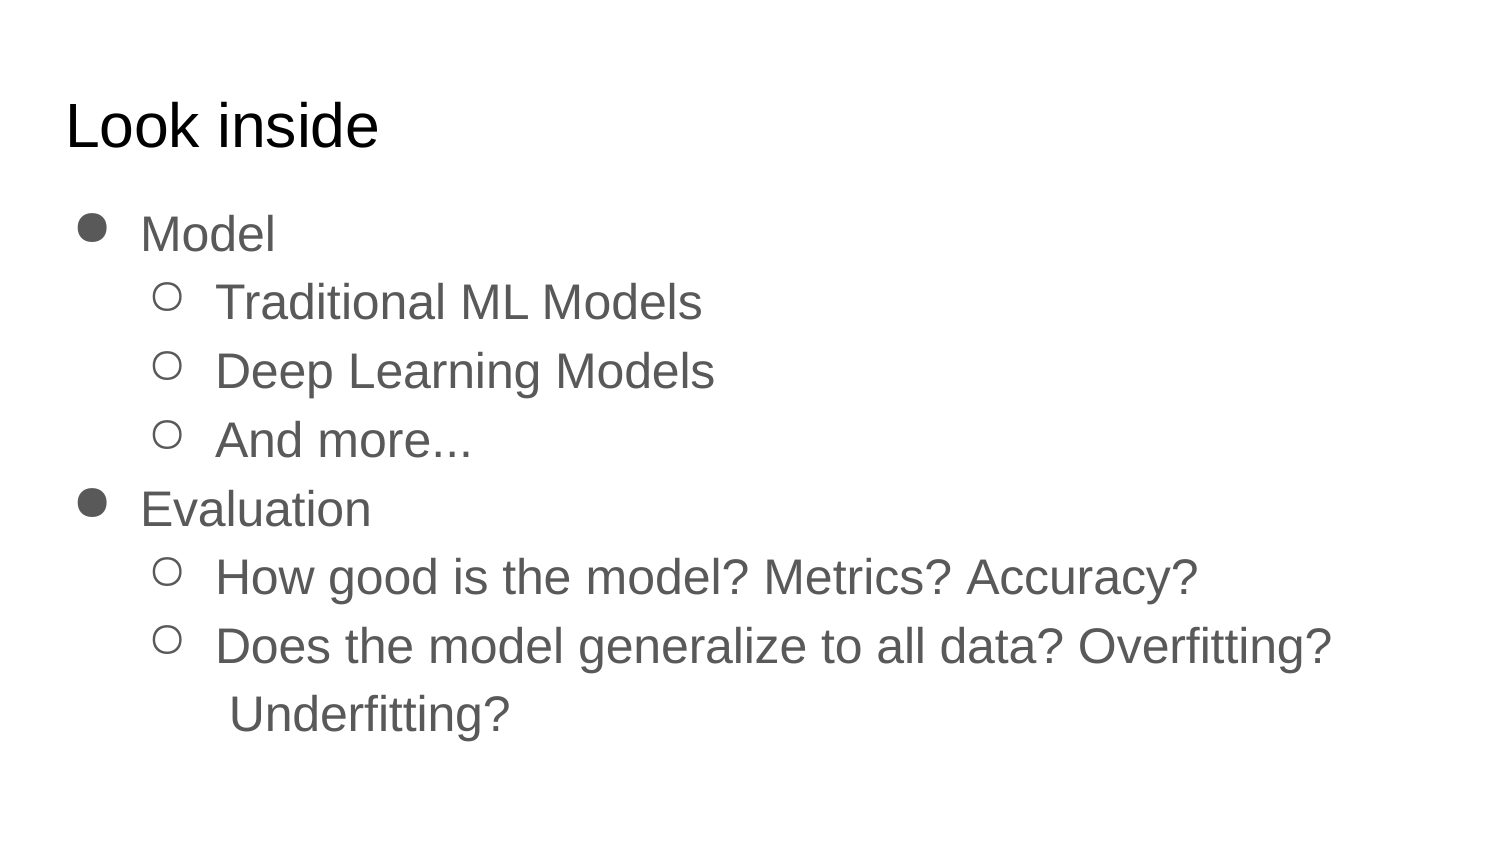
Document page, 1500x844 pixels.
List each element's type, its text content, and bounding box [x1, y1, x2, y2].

text_box Model Traditional ML Models Deep Learning Models And more... Evaluation How good is the model? Metrics? Accuracy? Does the model generalize to all data? Overfitting? Underfitting? [70, 190, 1339, 742]
title Look inside [63, 82, 384, 226]
